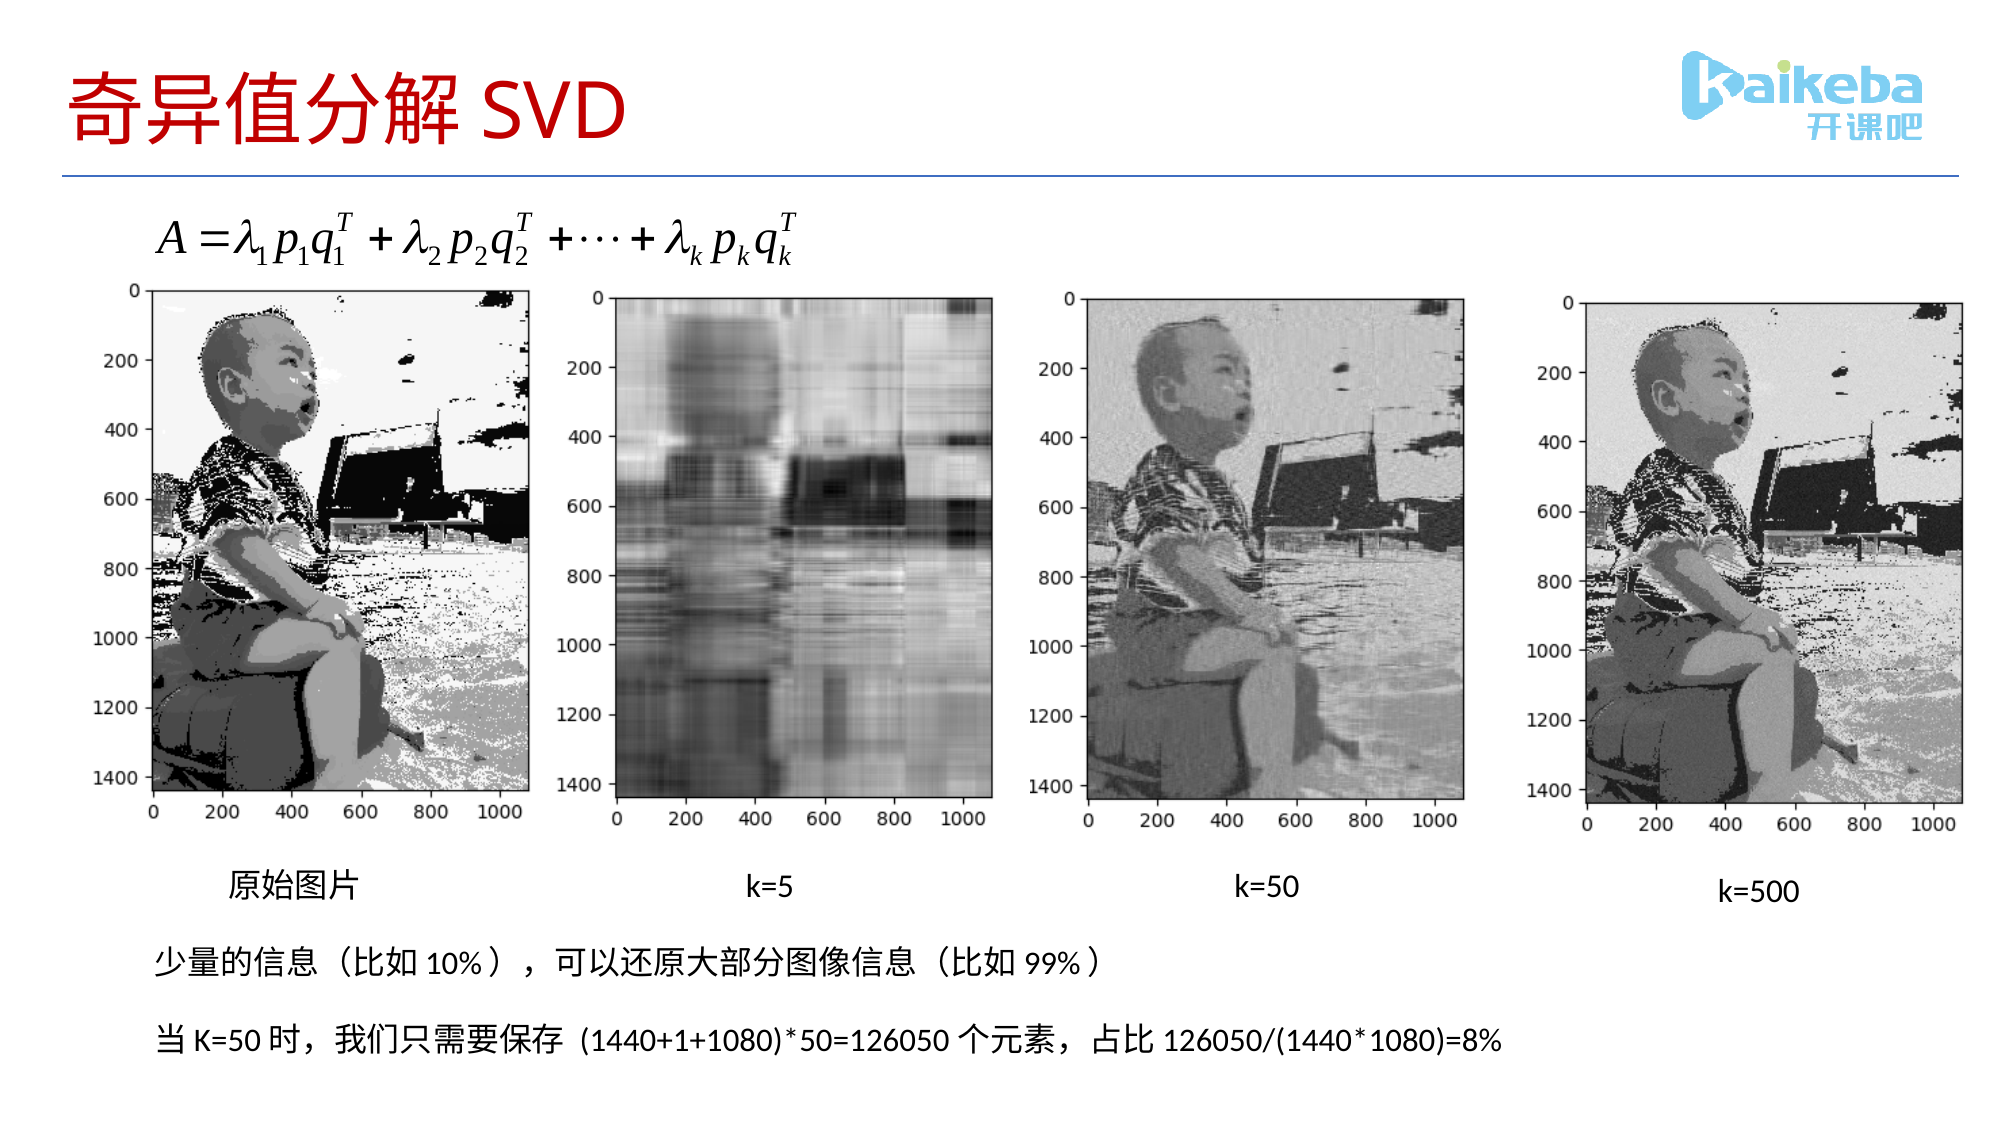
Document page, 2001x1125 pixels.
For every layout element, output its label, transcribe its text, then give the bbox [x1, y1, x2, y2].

picture [1029, 288, 1478, 838]
text_box k=50 [1226, 838, 1465, 914]
text_box k=5 [738, 843, 976, 914]
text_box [146, 200, 807, 278]
text_box 原始图片 [220, 843, 458, 914]
picture [1502, 288, 1974, 846]
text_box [1653, 21, 1950, 167]
text_box k=500 [1710, 846, 1948, 948]
title 奇异值分解SVD [57, 59, 1728, 167]
picture [72, 277, 1006, 843]
text_box 少量的信息（比如10%），可以还原大部分图像信息（比如99%） 当K=50时，我们只需要保存 (1440+1+1080)*50=126050个元素，占比126050/(1440*1080)=8% [146, 914, 1563, 1121]
